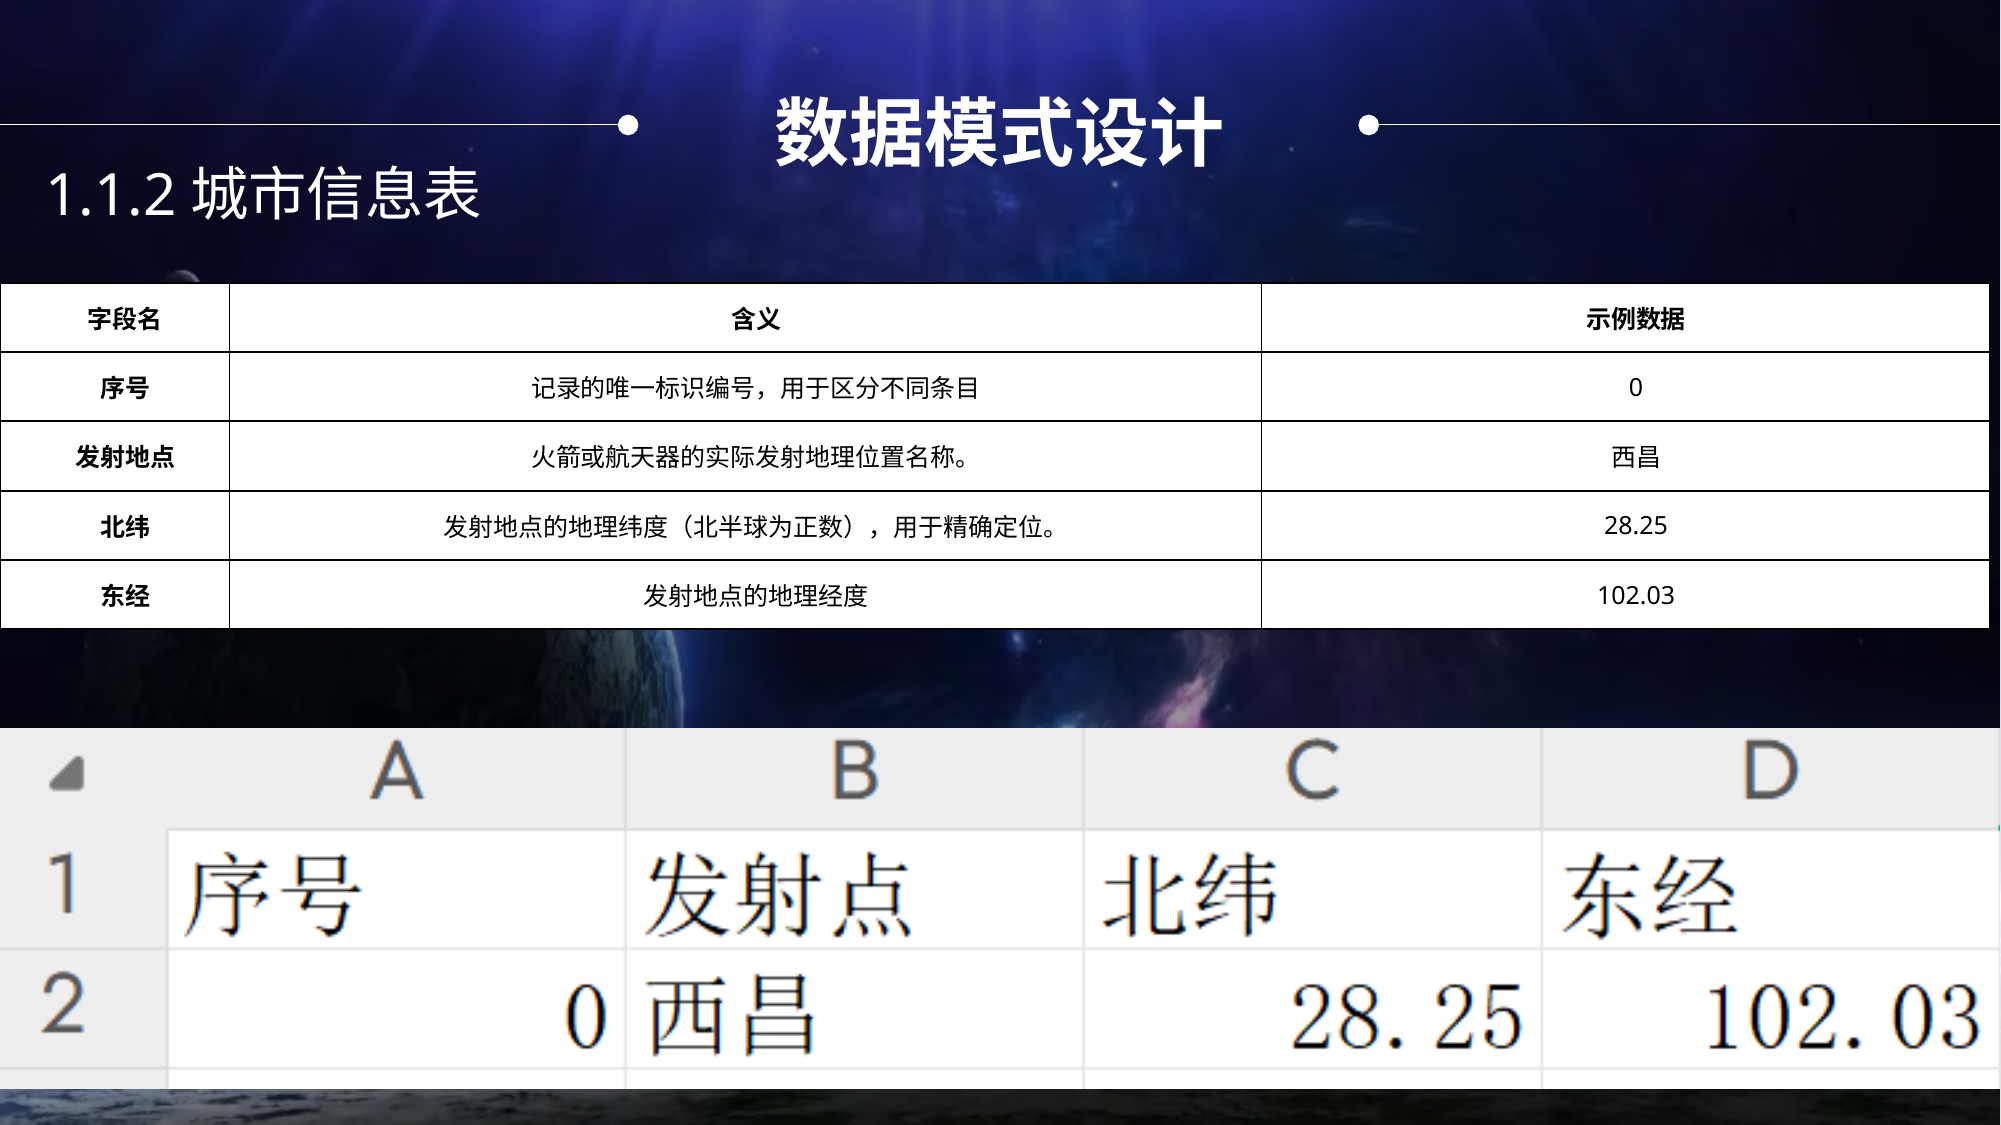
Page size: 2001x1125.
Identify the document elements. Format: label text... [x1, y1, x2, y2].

table_cell 火箭或航天器的实际发射地理位置名称。 [230, 422, 1261, 490]
text_box 1.1.2城市信息表 [0, 149, 815, 235]
picture [0, 0, 2001, 1125]
table_cell 28.25 [1262, 492, 1989, 559]
table_cell 序号 [1, 353, 229, 420]
list 数据模式设计 [736, 78, 1264, 172]
table_cell 北纬 [1, 492, 229, 559]
table_cell 东经 [1, 561, 229, 628]
table_cell 发射地点 [1, 422, 229, 490]
table_header 字段名 [1, 284, 229, 351]
table_cell 西昌 [1262, 422, 1989, 490]
table_header 示例数据 [1262, 284, 1989, 351]
table_cell 102.03 [1262, 561, 1989, 628]
table_header 含义 [230, 284, 1261, 351]
table_cell 发射地点的地理经度 [230, 561, 1261, 628]
table_cell 发射地点的地理纬度（北半球为正数），用于精确定位。 [230, 492, 1261, 559]
table_cell 0 [1262, 353, 1989, 420]
table_cell 记录的唯一标识编号，用于区分不同条目 [230, 353, 1261, 420]
